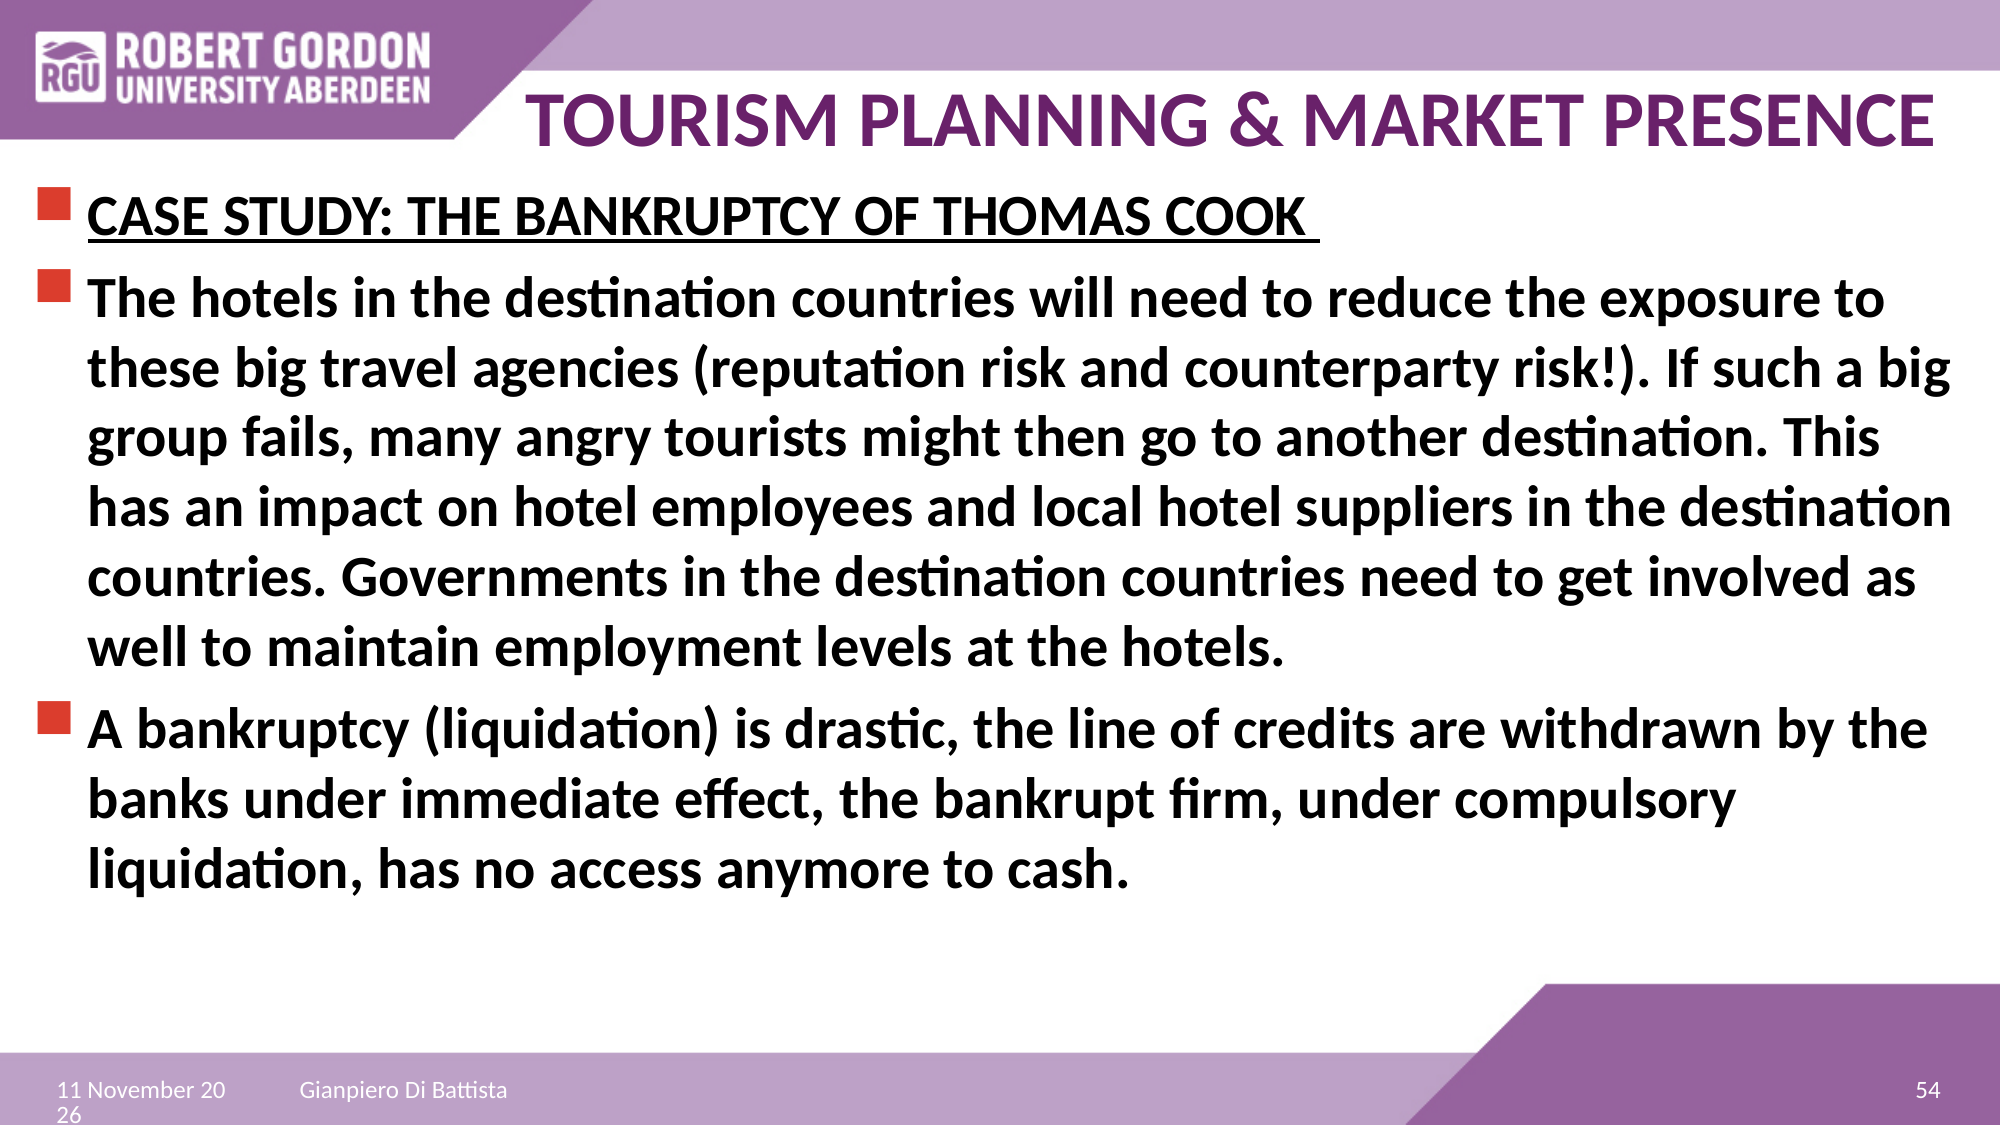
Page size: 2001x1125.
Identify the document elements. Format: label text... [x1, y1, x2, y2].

picture [0, 0, 2000, 1125]
footer Gianpiero Di Battista [284, 1058, 1330, 1119]
title TOURISM PLANNING & MARKET PRESENCE [511, 70, 2000, 277]
slide_number 54 [1412, 1058, 1956, 1119]
text_box CASE STUDY: THE BANKRUPTCY OF THOMAS COOK The hotels in the destination countries will need to reduce the exposure to these big travel agencies (reputation risk and counterparty risk!). If such a big group fails, many angry tourists might then go to another destination. This has an impact on hotel employees and local hotel suppliers in the destination countries. Governments in the destination countries need to get involved as well to maintain employment levels at the hotels. A bankruptcy (liquidation) is drastic, the line of credits are withdrawn by the banks under immediate effect, the bankrupt firm, under compulsory liquidation, has no access anymore to cash. [16, 169, 1973, 912]
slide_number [41, 1058, 250, 1119]
